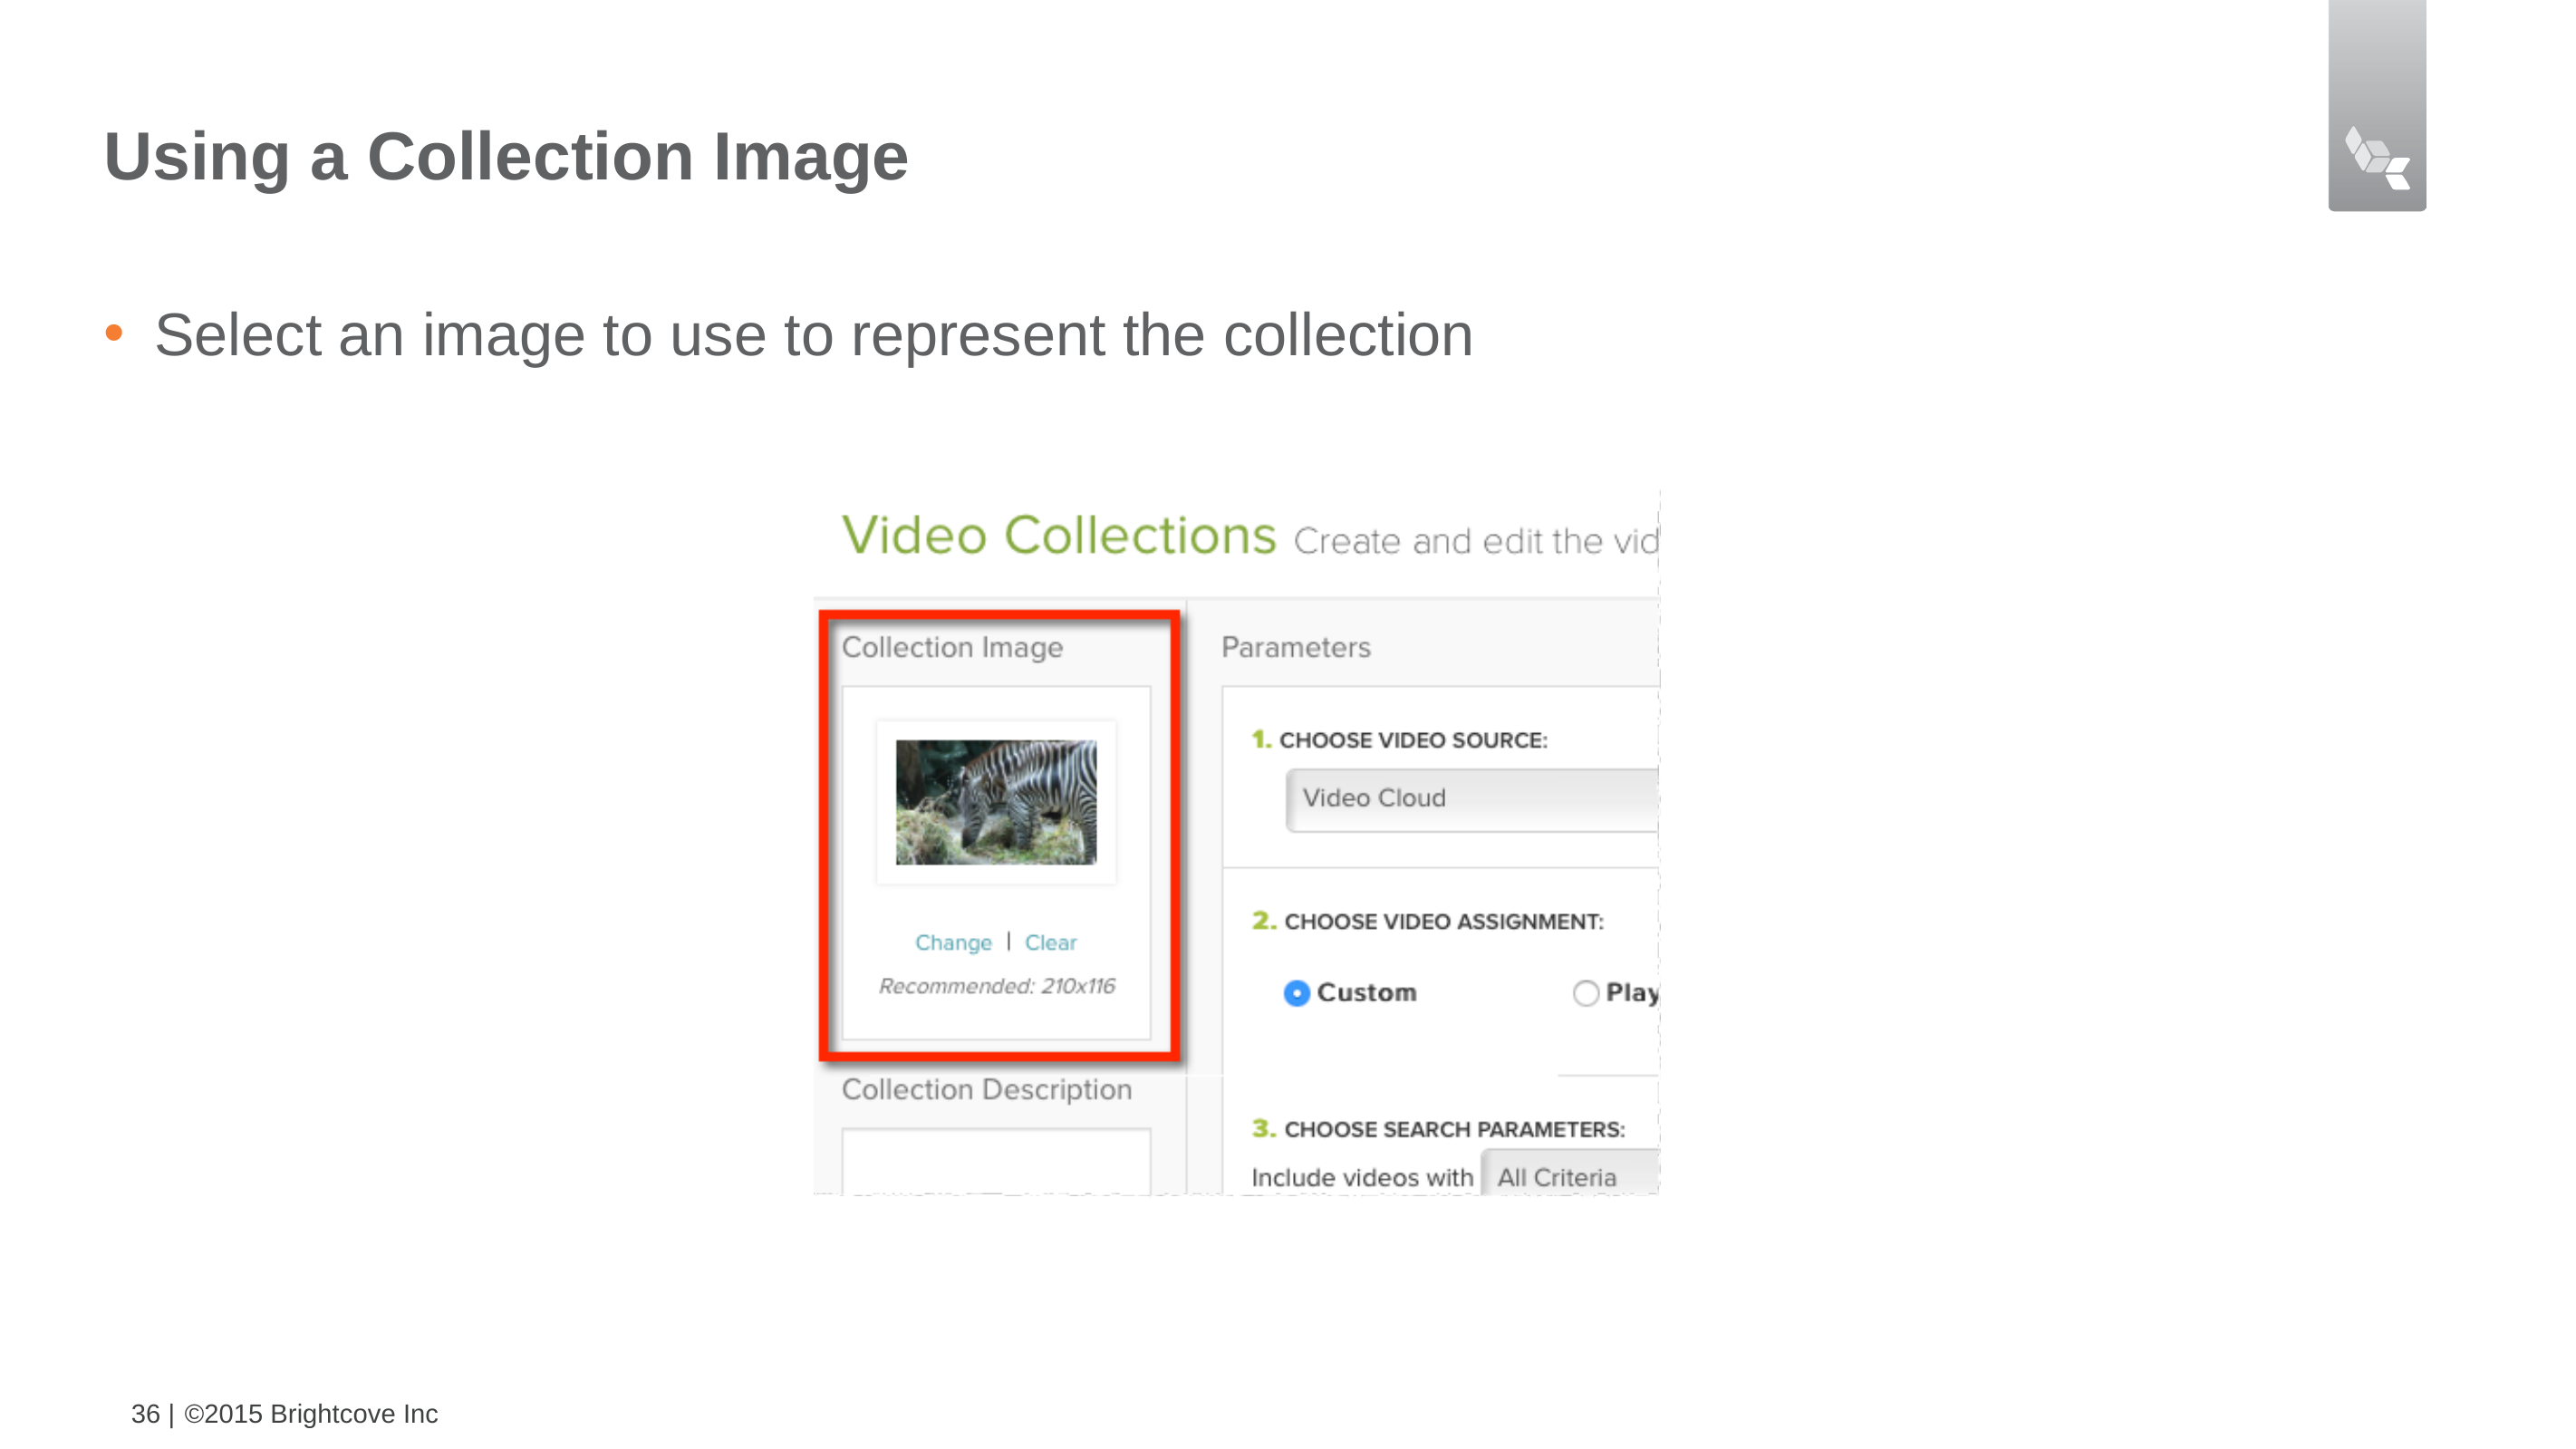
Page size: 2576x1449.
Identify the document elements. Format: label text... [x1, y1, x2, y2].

slide_number 36 | [88, 1374, 189, 1449]
picture [814, 489, 1663, 1198]
title Using a Collection Image [80, 44, 2270, 260]
footer ©2015 Brightcove Inc [189, 1374, 988, 1449]
list Select an image to use to represent the collection [80, 284, 2441, 1302]
